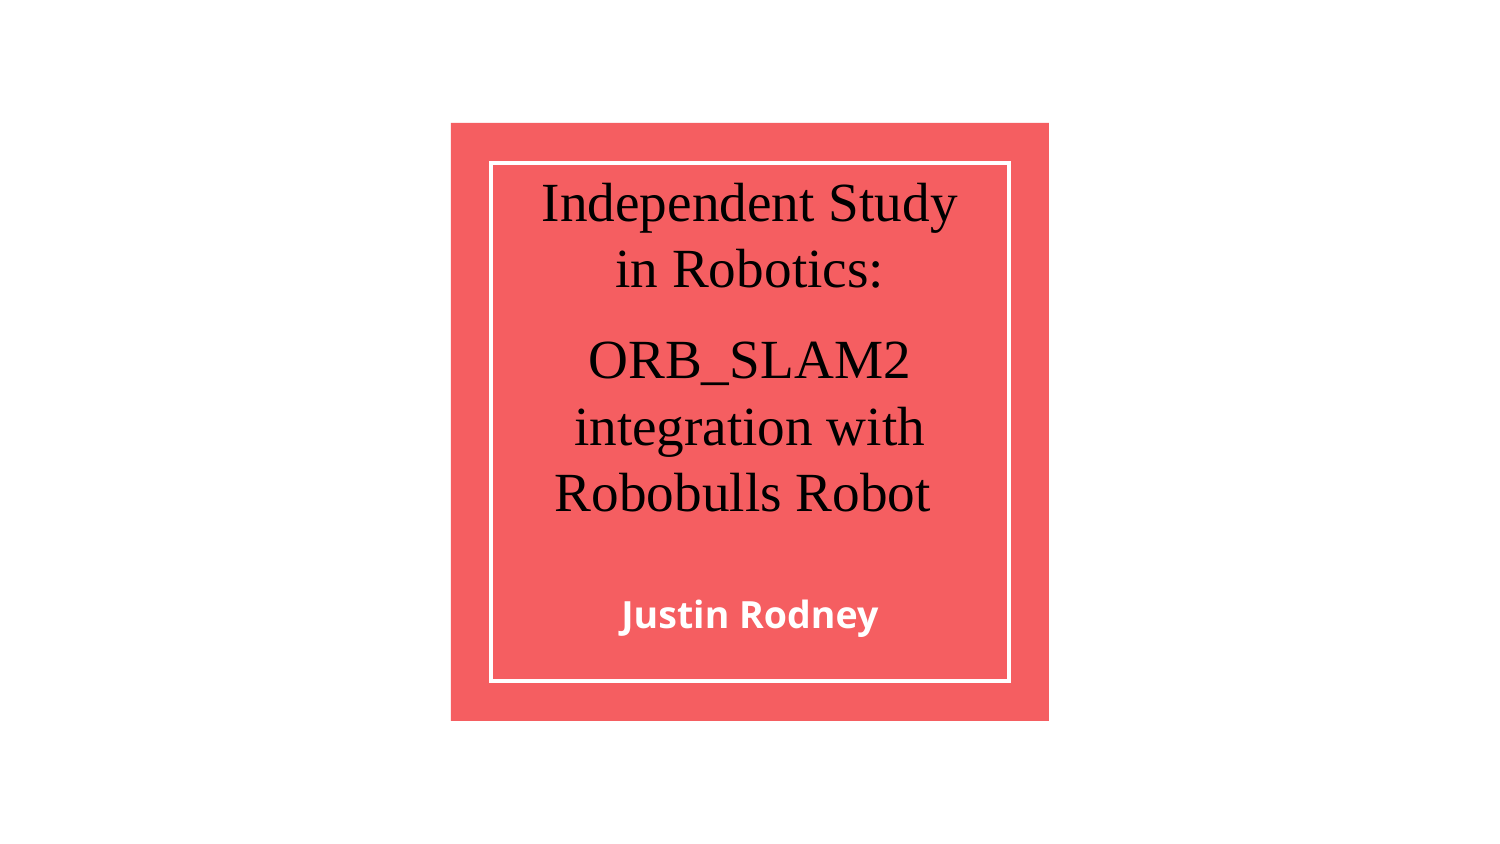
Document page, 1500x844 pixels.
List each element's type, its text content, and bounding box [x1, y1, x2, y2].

subtitle Justin Rodney [507, 535, 993, 651]
title Independent Study in Robotics: ORB_SLAM2 integration with Robobulls Robot [507, 266, 993, 527]
